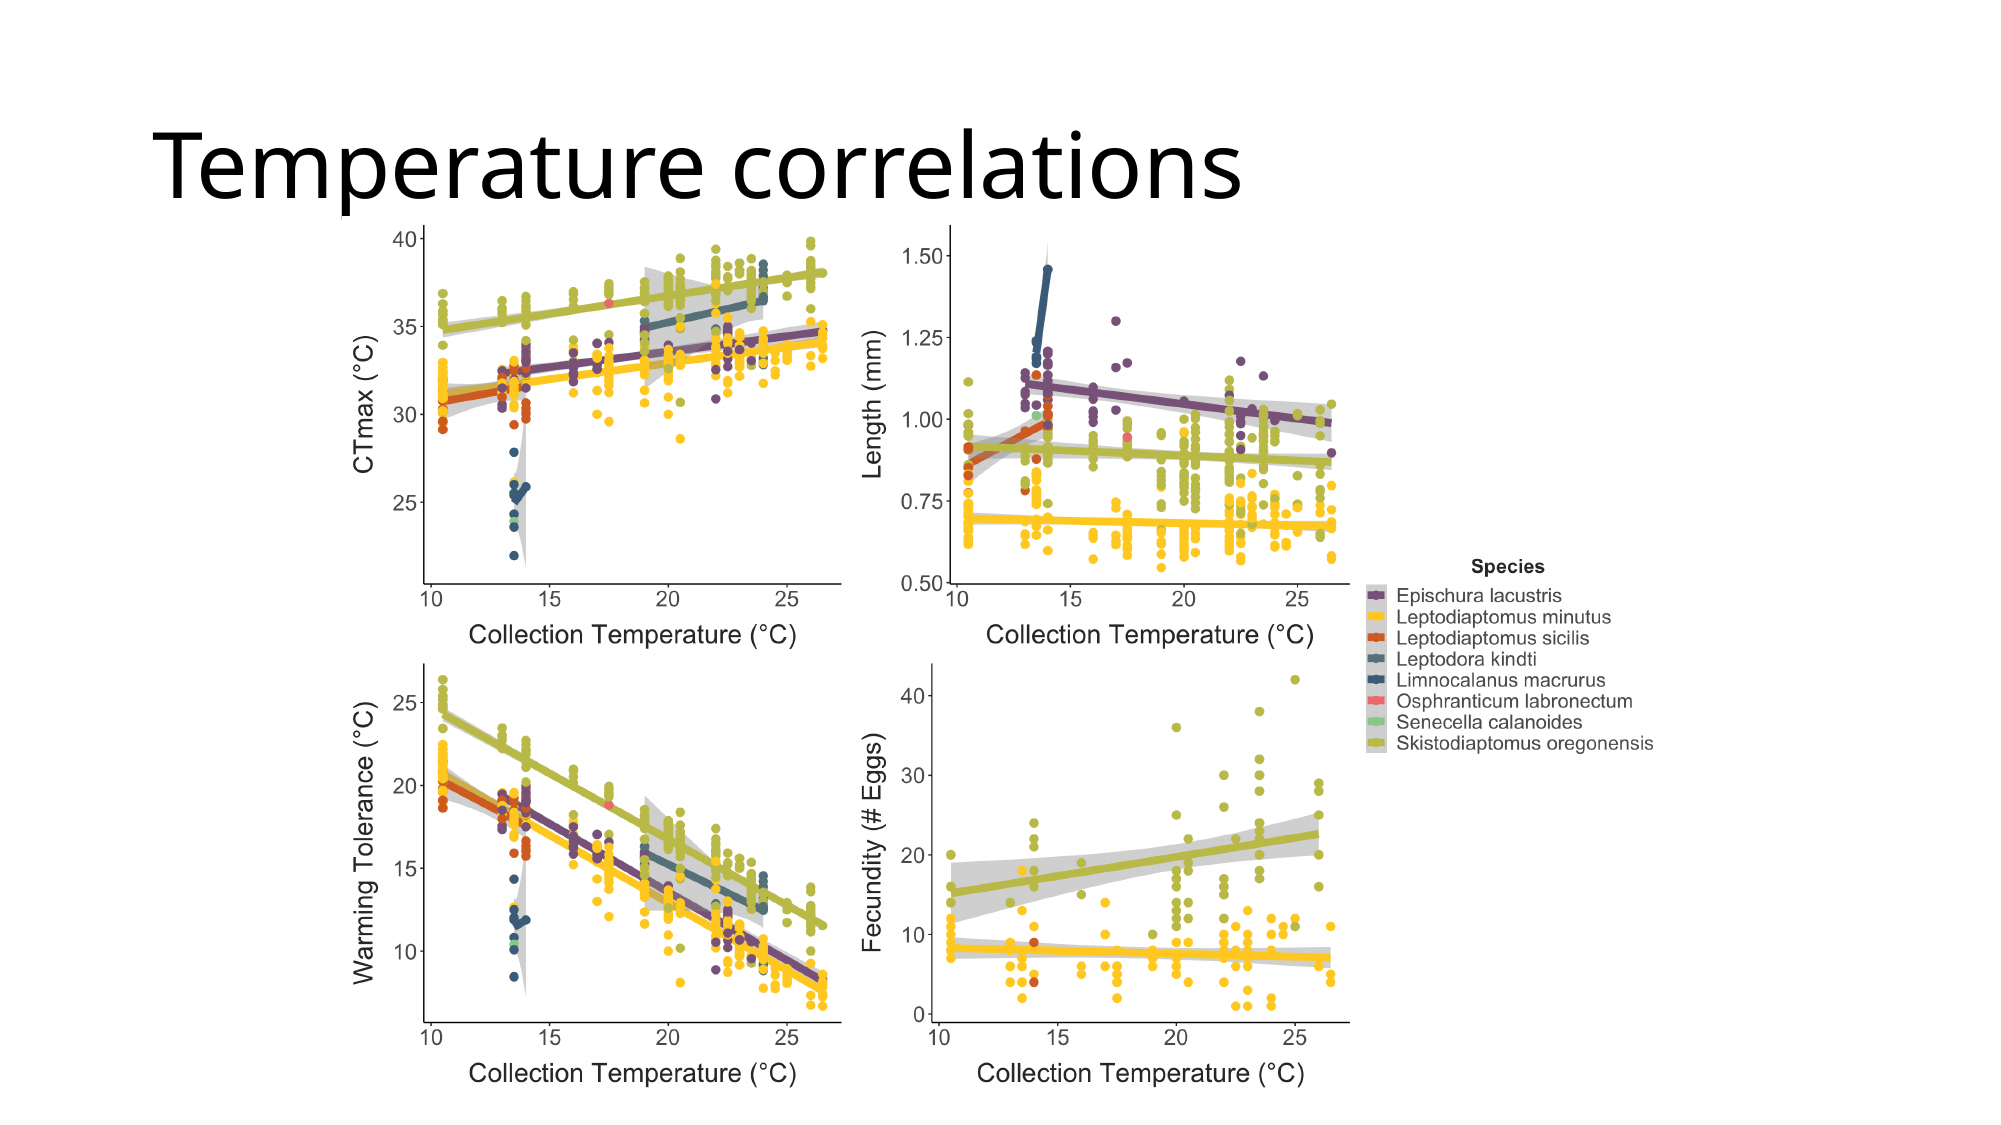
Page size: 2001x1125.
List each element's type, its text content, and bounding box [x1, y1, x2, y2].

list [342, 216, 1658, 1093]
title Temperature correlations [137, 59, 1863, 278]
